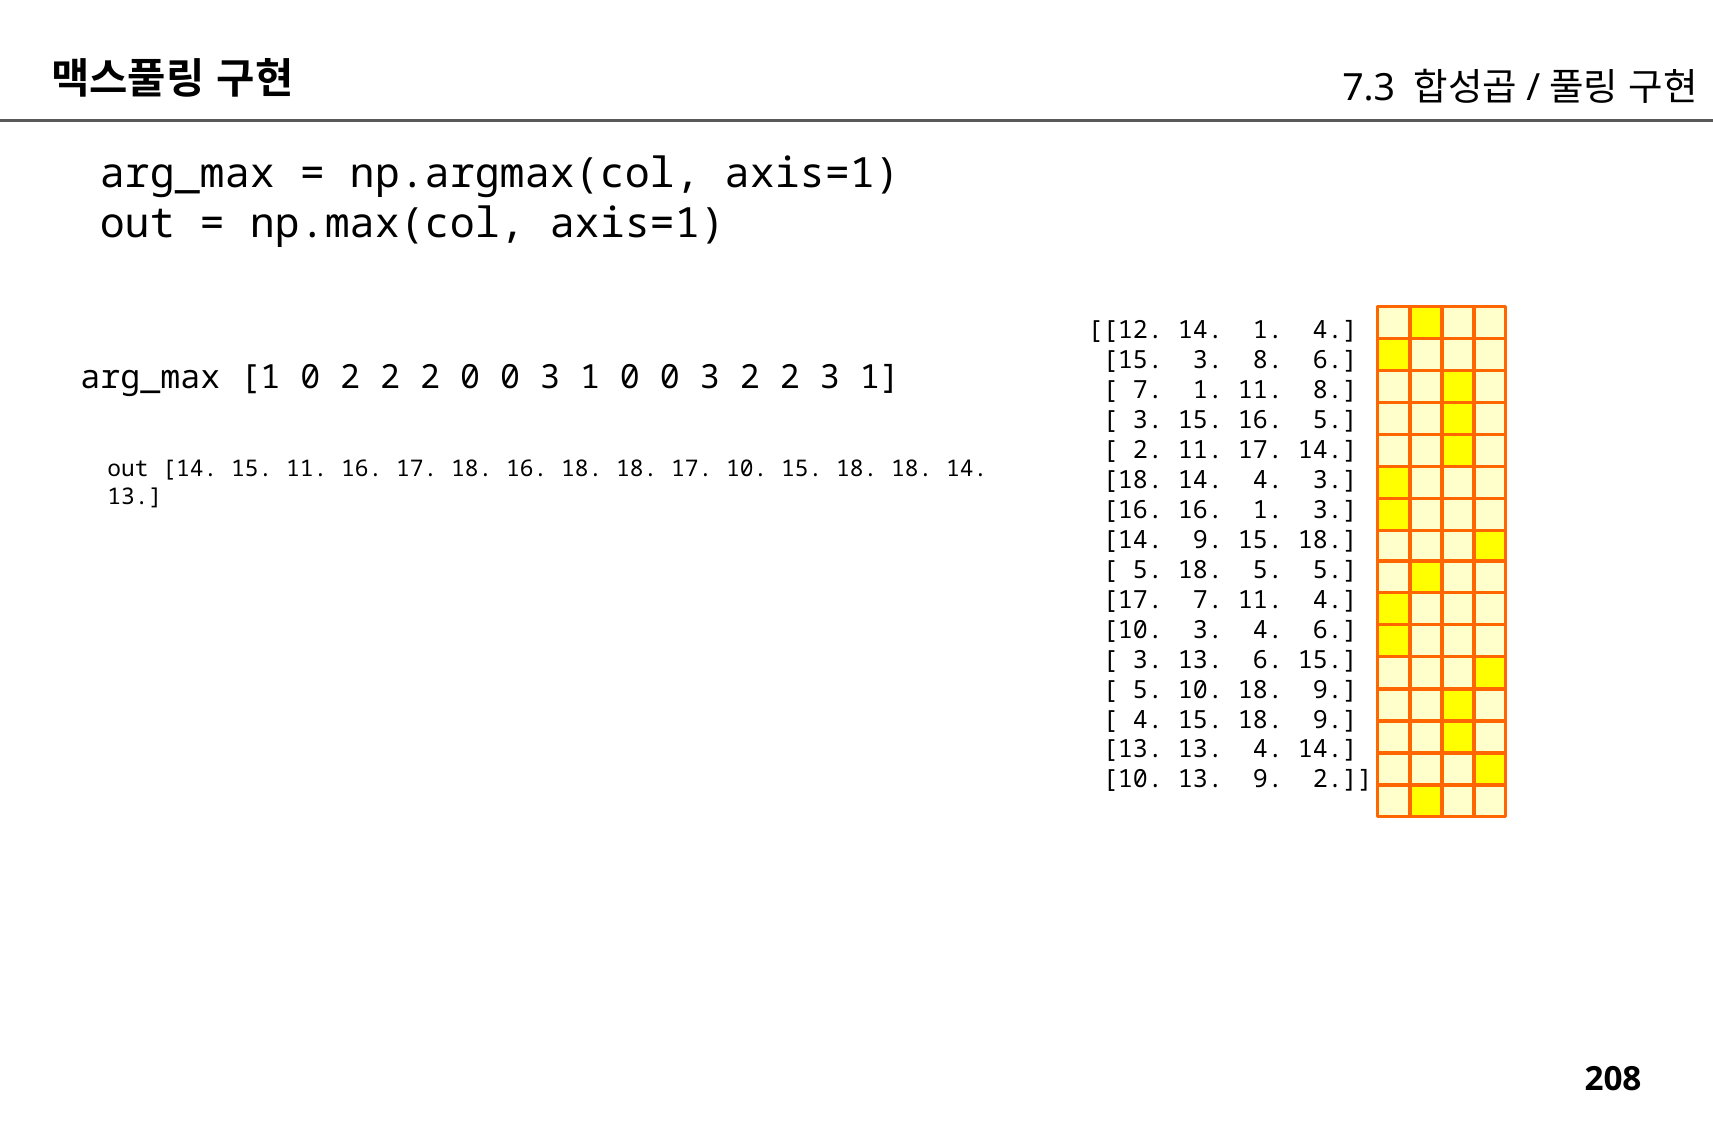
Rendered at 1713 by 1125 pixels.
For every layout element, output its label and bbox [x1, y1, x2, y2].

text_box [92, 446, 1056, 517]
text_box [65, 347, 1029, 403]
text_box [916, 44, 1713, 111]
text_box [1073, 304, 1508, 819]
text_box [85, 138, 915, 253]
text_box [11, 13, 803, 105]
